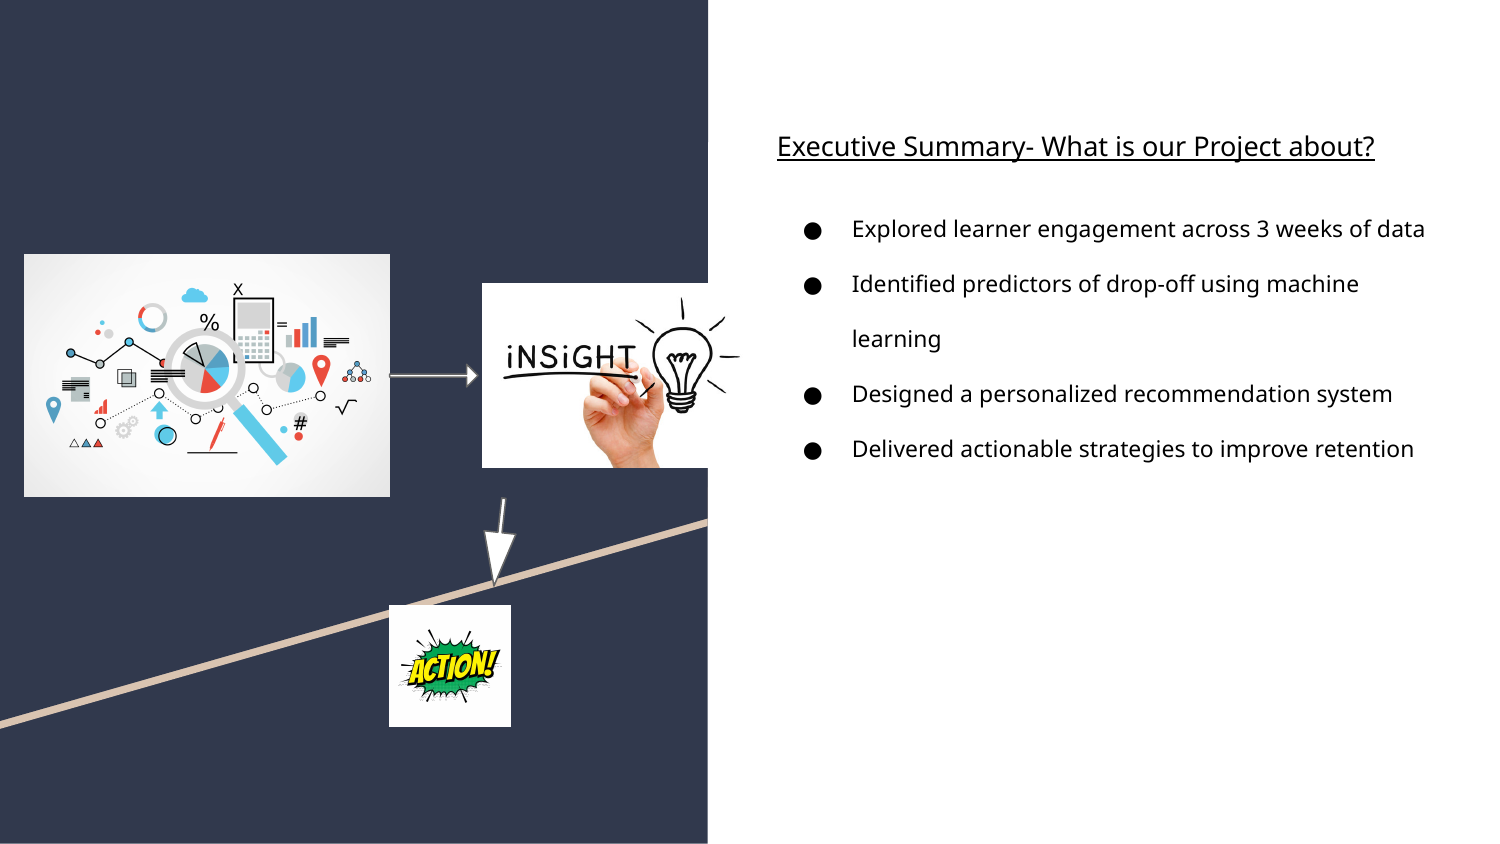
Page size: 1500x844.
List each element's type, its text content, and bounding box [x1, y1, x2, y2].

picture [24, 254, 390, 497]
picture [389, 604, 511, 727]
picture [482, 283, 758, 468]
list Executive Summary- What is our Project about? Explored learner engagement across 3 weeks of data Identified predictors of drop-off using machine learning Designed a personalized recommendation system Delivered actionable strategies to improve retention [761, 82, 1446, 755]
text_box [484, 497, 516, 587]
text_box [394, 364, 477, 387]
